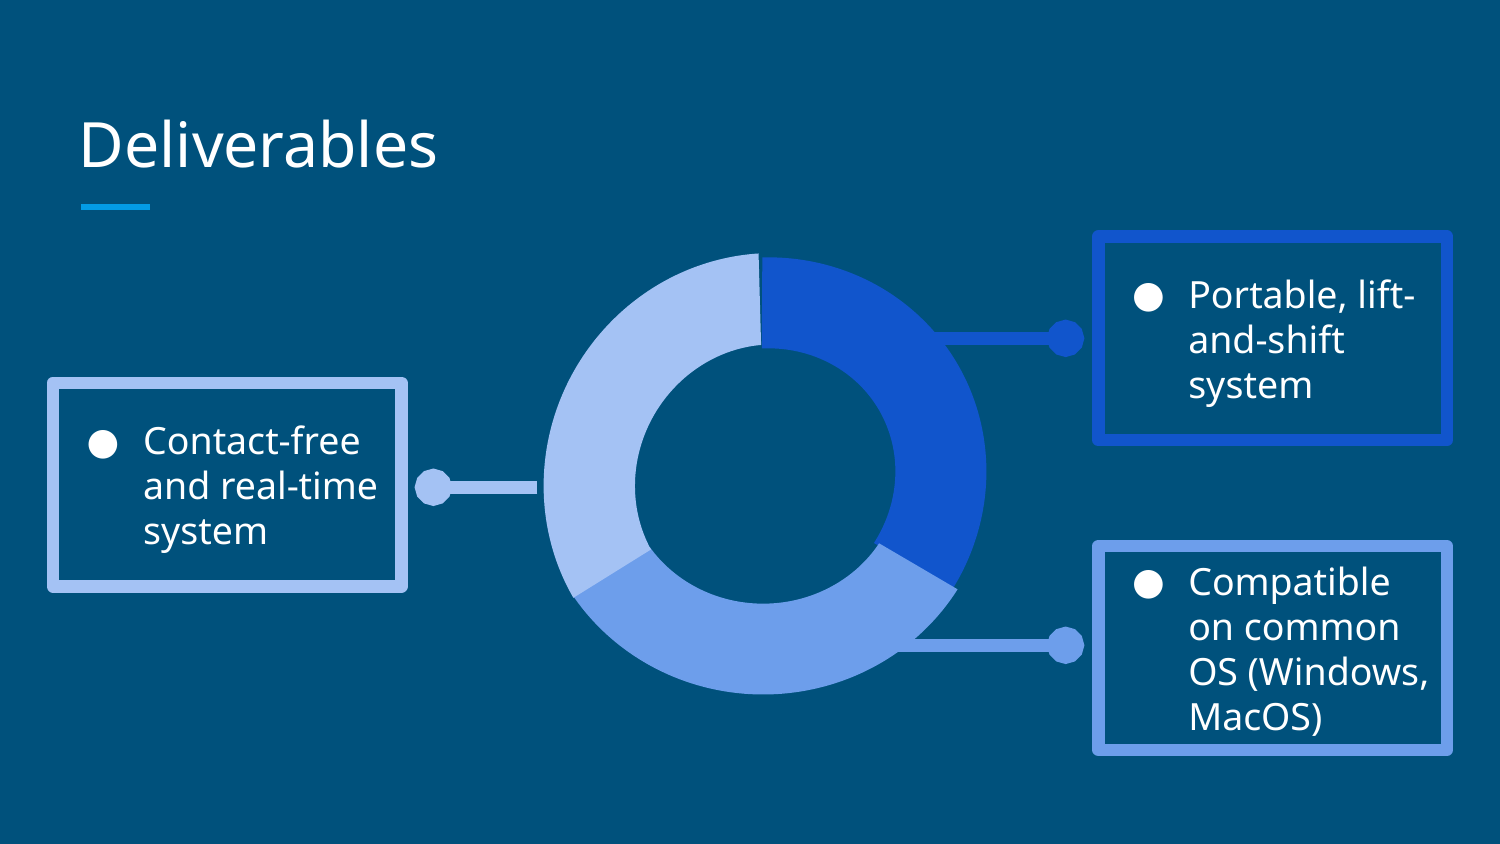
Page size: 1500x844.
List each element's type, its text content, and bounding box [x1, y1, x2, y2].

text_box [52, 382, 444, 587]
title Deliverables [63, 82, 1437, 195]
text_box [449, 178, 1077, 779]
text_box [1081, 236, 1448, 441]
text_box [1081, 545, 1448, 751]
